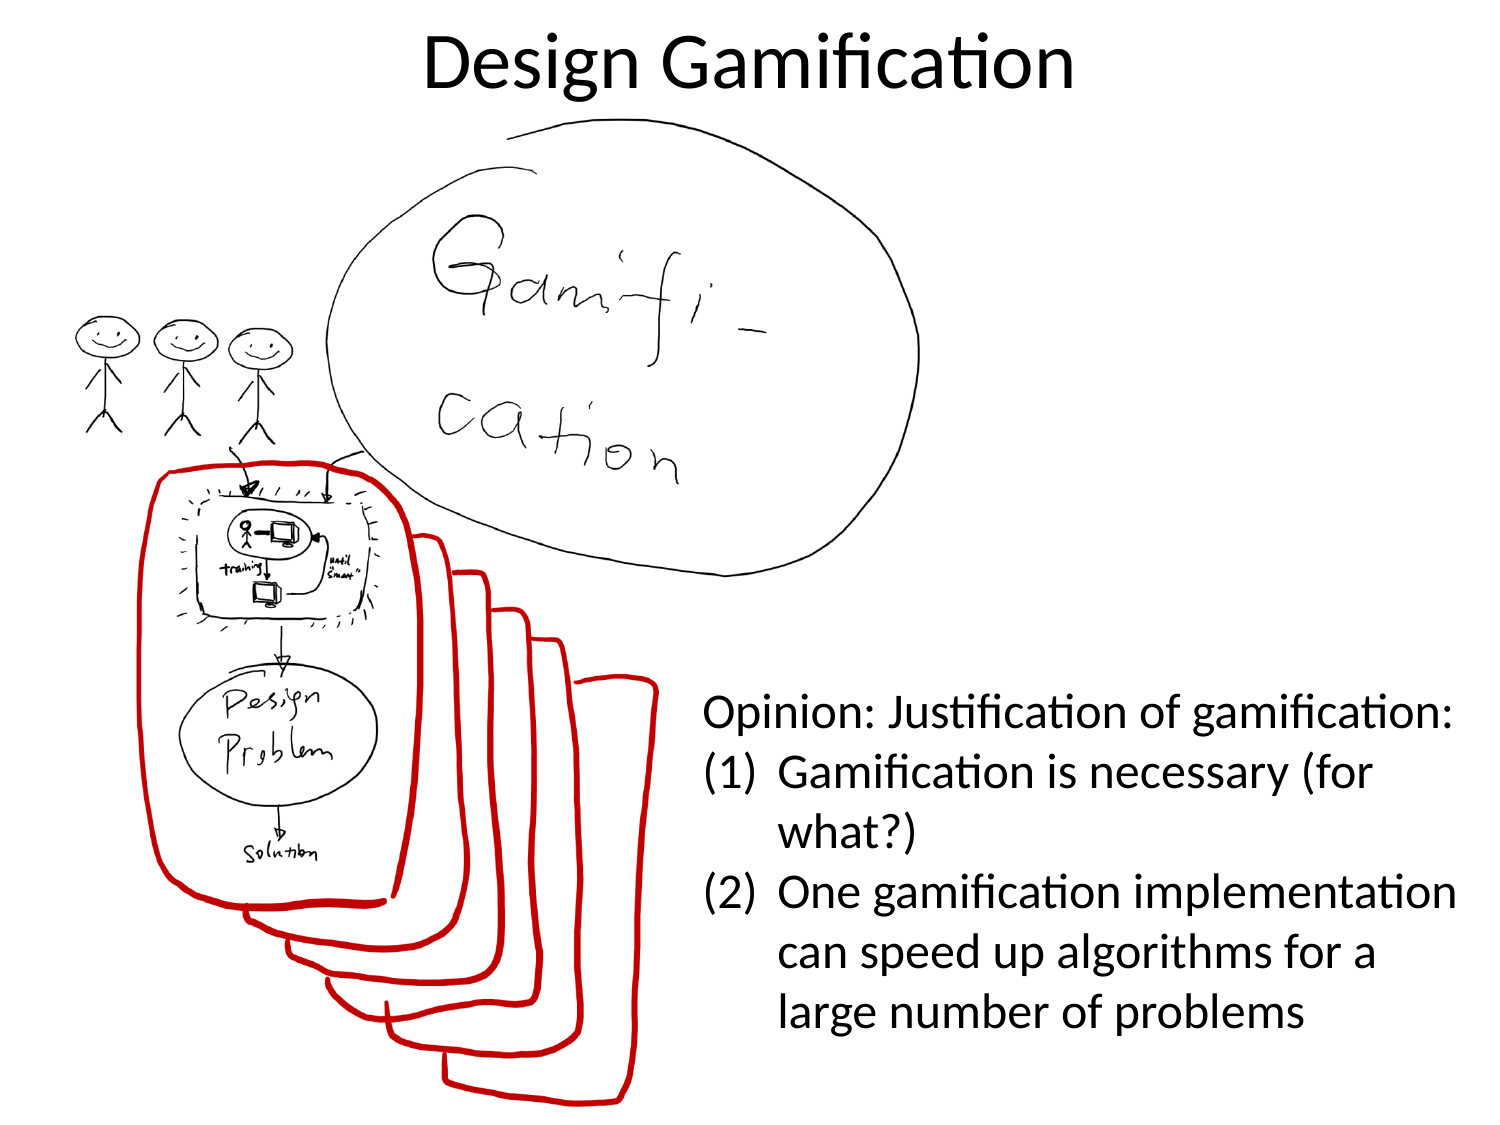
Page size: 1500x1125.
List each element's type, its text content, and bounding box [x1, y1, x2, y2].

text_box Opinion: Justification of gamification: Gamification is necessary (for what?) One gamification implementation can speed up algorithms for a large number of problems [927, 671, 1475, 1046]
title Design Gamification [75, 0, 1425, 113]
picture [70, 112, 922, 1107]
